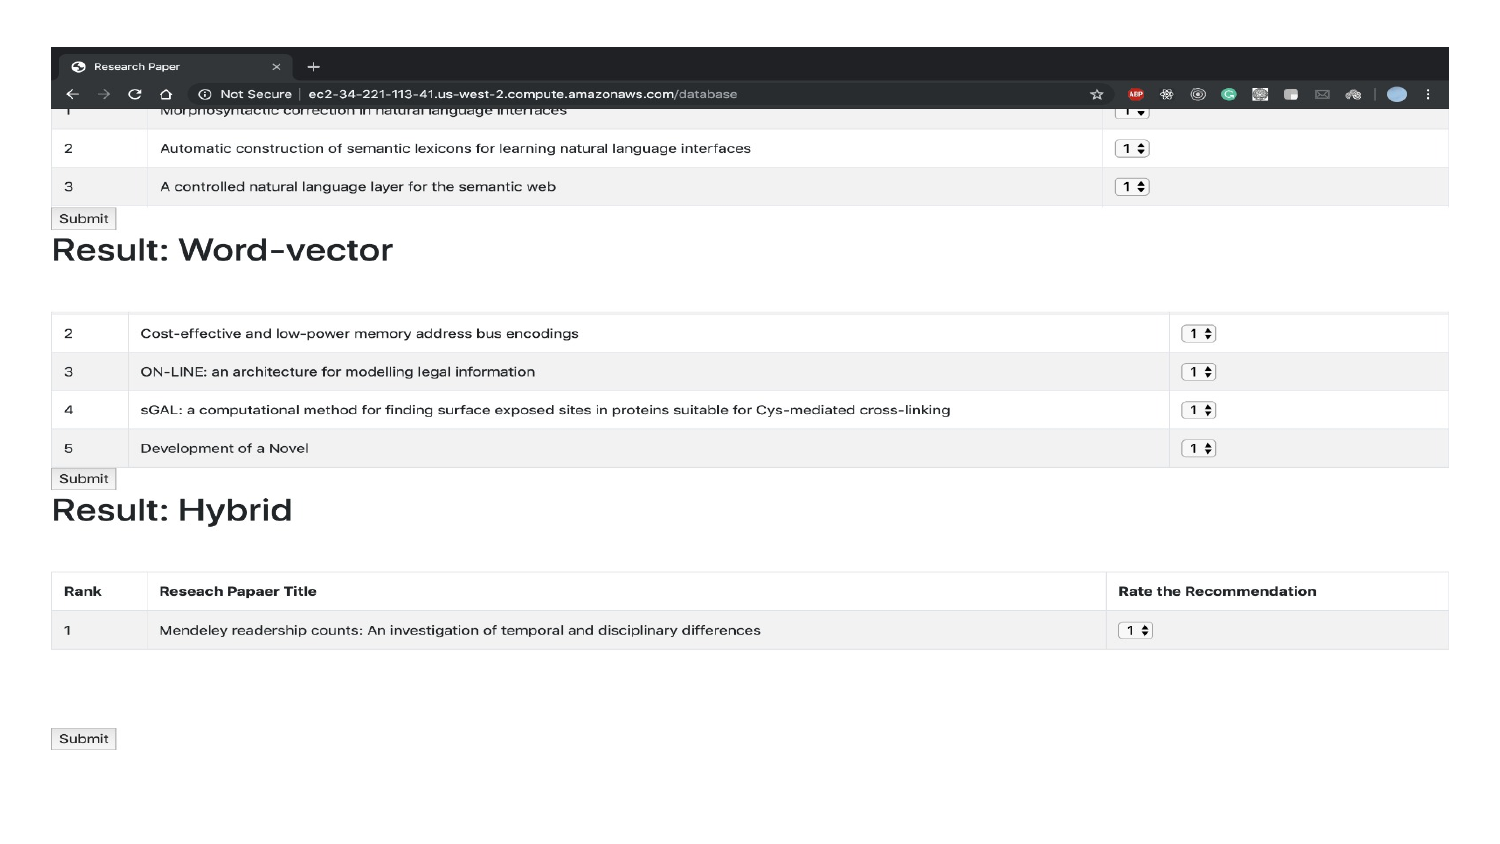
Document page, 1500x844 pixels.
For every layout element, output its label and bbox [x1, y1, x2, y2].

picture [50, 47, 1450, 750]
